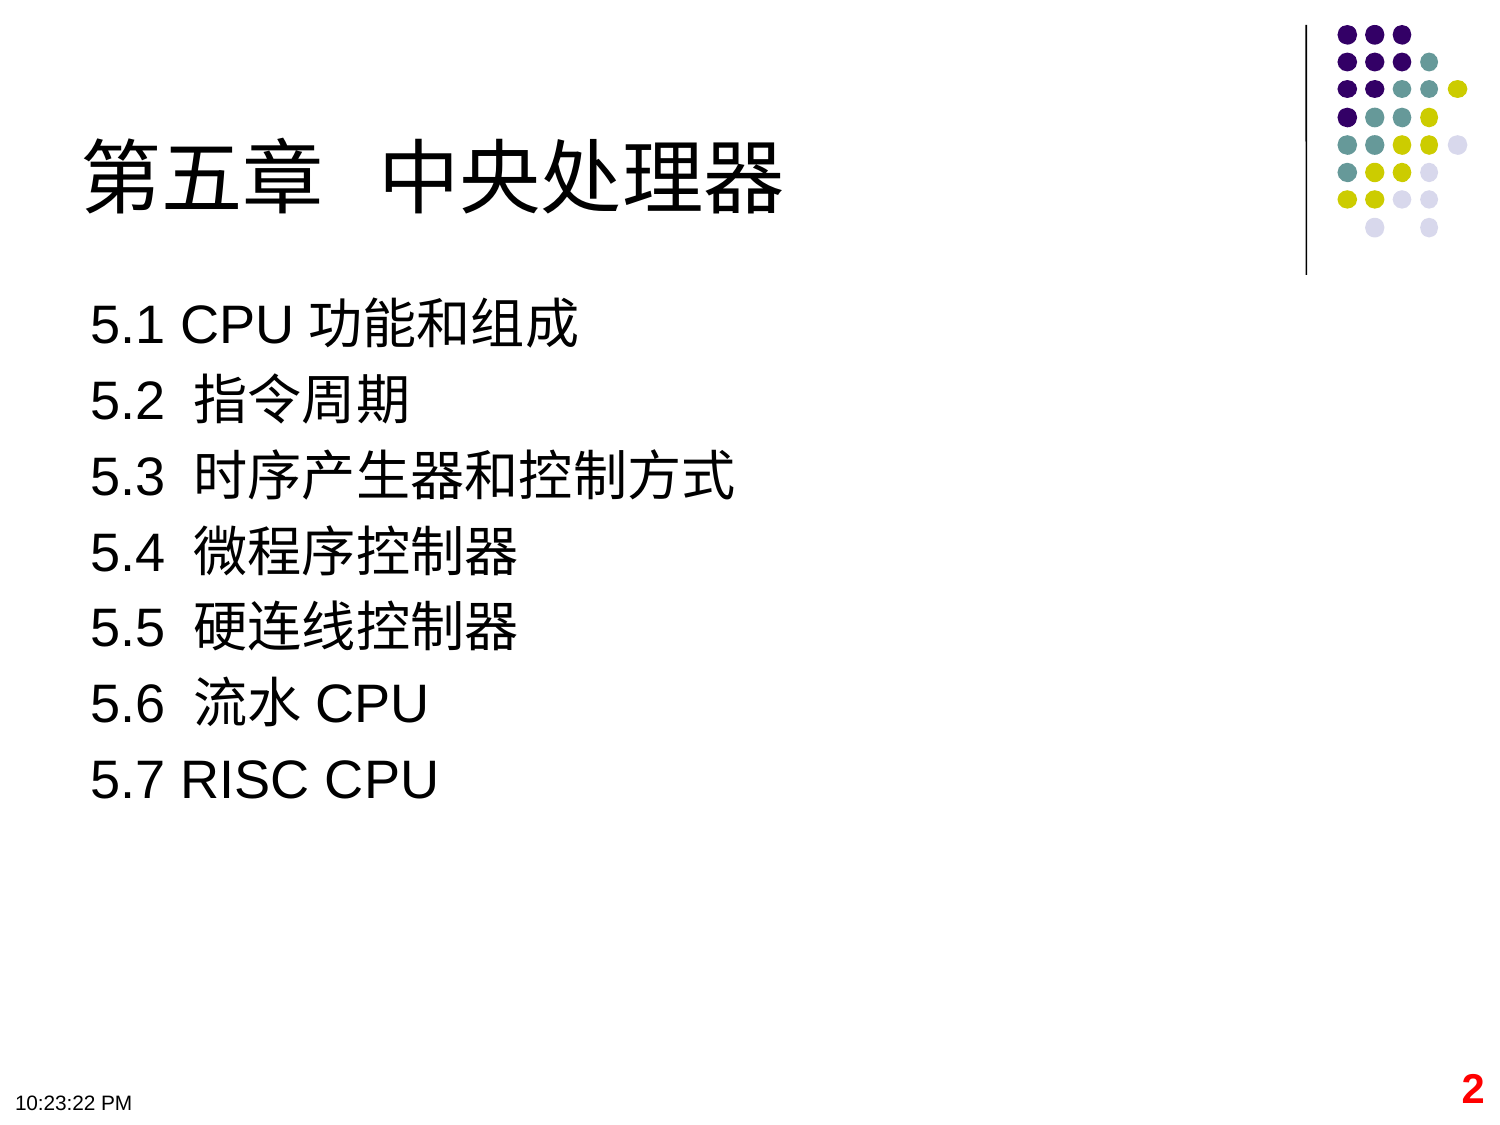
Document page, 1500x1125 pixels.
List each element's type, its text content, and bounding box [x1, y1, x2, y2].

slide_number 2 [1352, 1053, 1500, 1125]
title 第五章 中央处理器 [64, 101, 845, 232]
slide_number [0, 1081, 351, 1125]
list 5.1 CPU功能和组成 5.2 指令周期 5.3 时序产生器和控制方式 5.4 微程序控制器 5.5 硬连线控制器 5.6 流水CPU 5.7 RISC CPU [75, 282, 869, 846]
